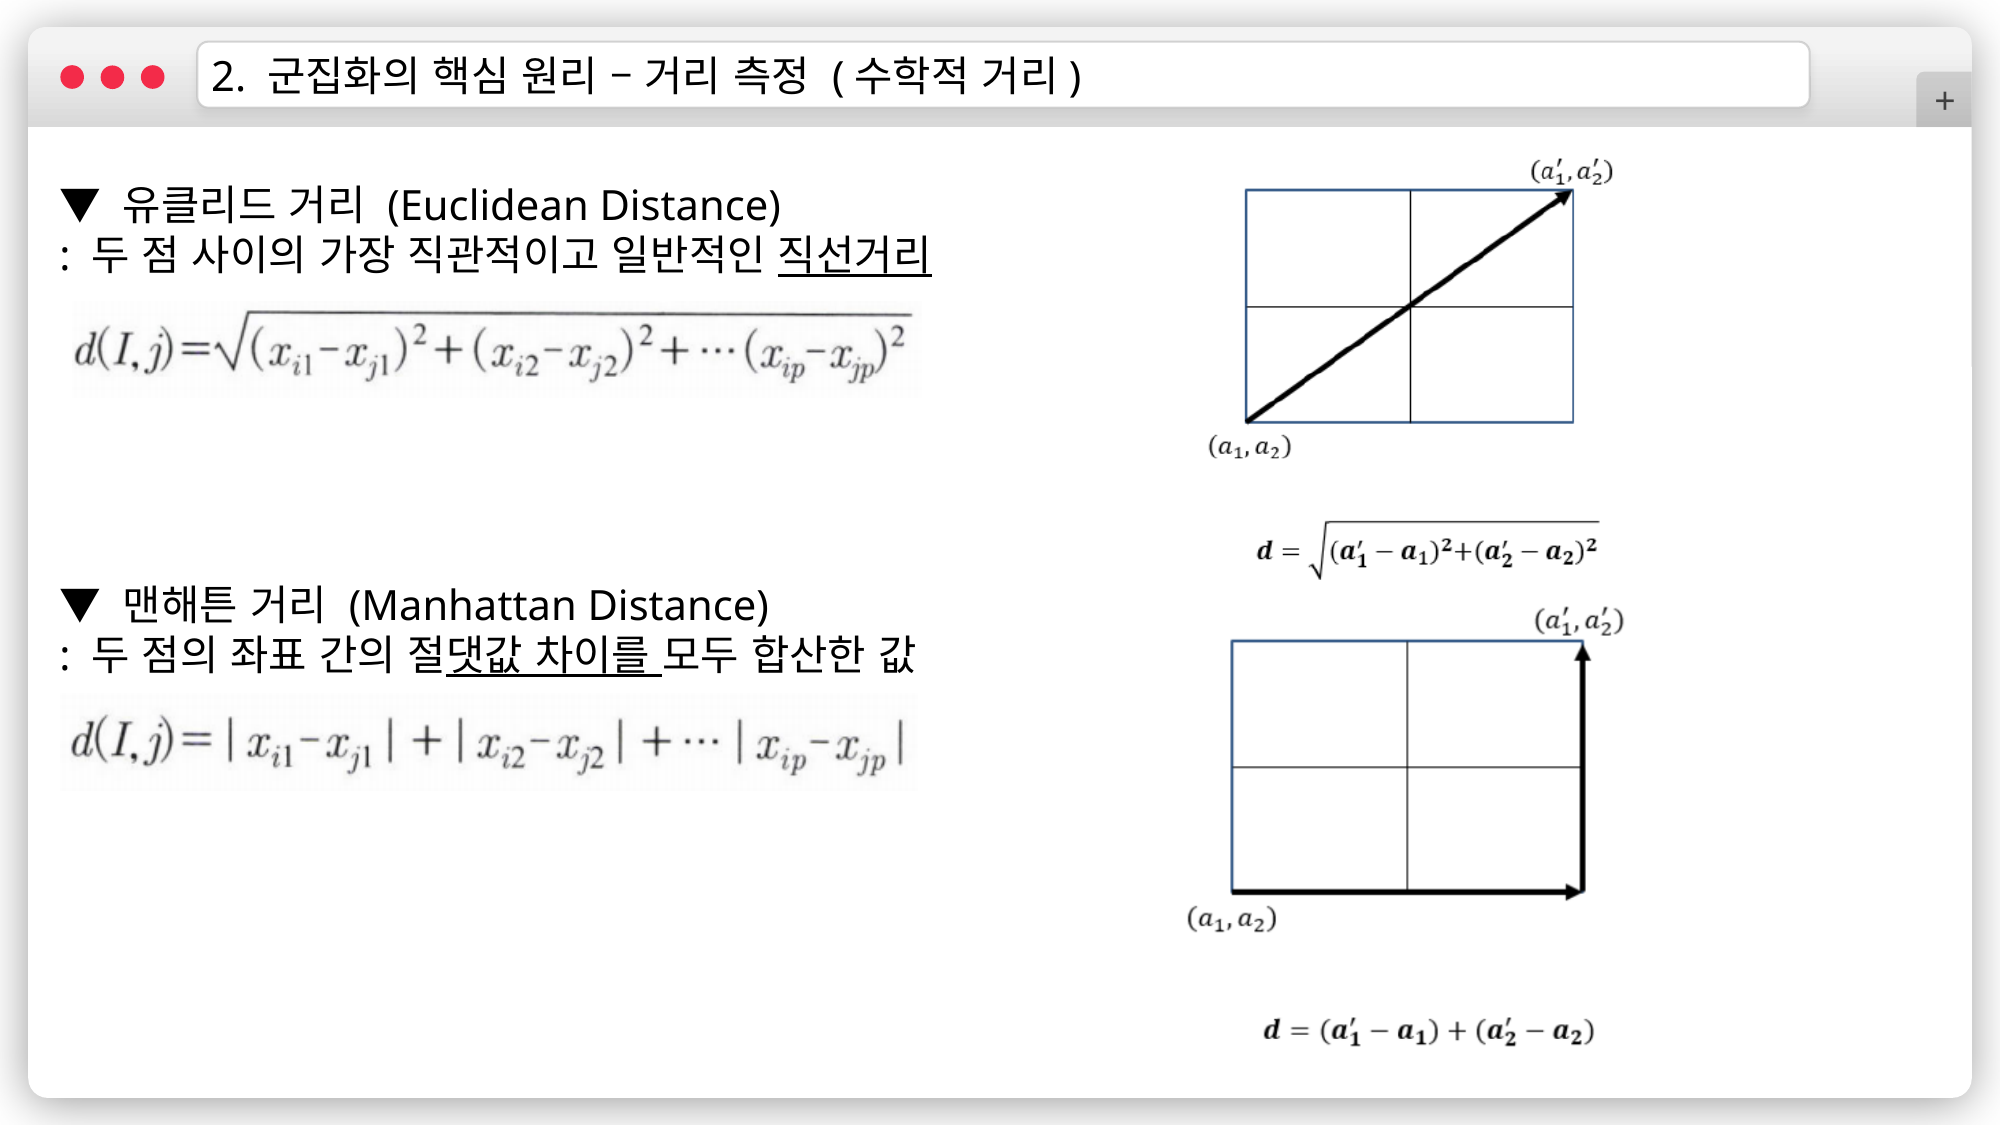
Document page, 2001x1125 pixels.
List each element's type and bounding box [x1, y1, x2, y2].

picture [60, 693, 918, 791]
text_box [28, 27, 1972, 1098]
picture [1178, 604, 1640, 1062]
picture [72, 301, 921, 398]
picture [1185, 152, 1633, 596]
